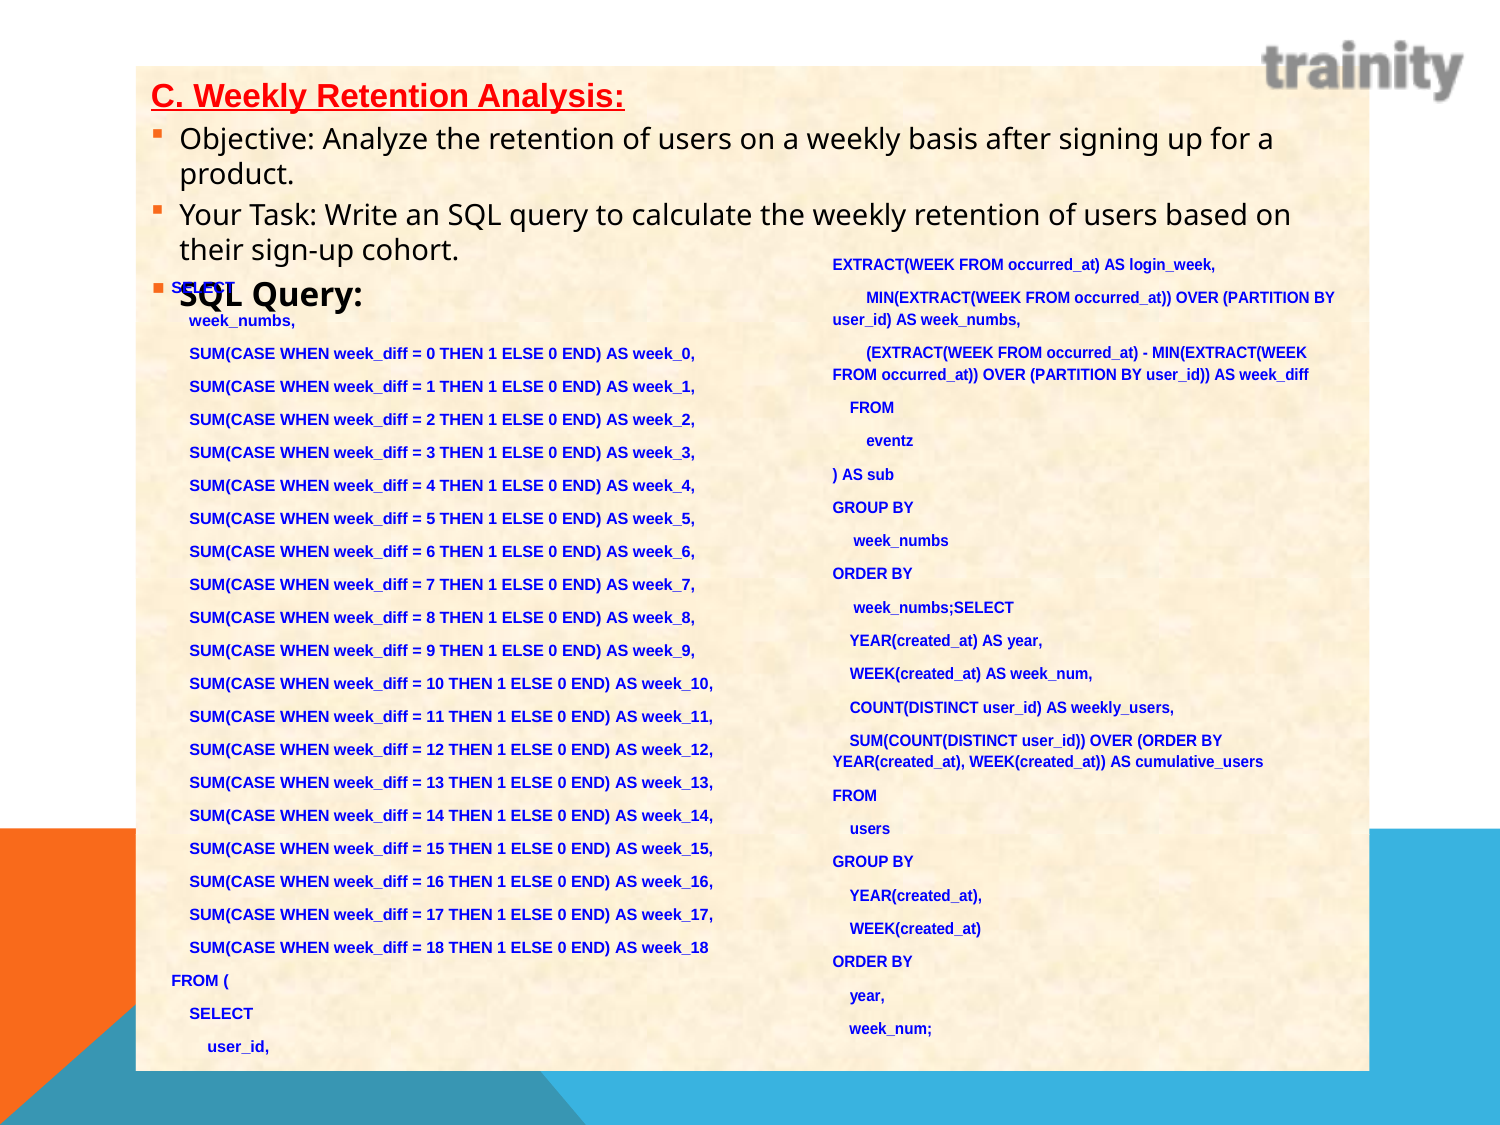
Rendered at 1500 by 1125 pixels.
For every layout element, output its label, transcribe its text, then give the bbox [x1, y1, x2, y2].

list C. Weekly Retention Analysis: Objective: Analyze the retention of users on a weekly basis after signing up for a product. Your Task: Write an SQL query to calculate the weekly retention of users based on their sign-up cohort. SQL Query: [135, 66, 1370, 1071]
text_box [832, 255, 1353, 1083]
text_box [170, 277, 727, 1071]
picture [1245, 31, 1481, 111]
